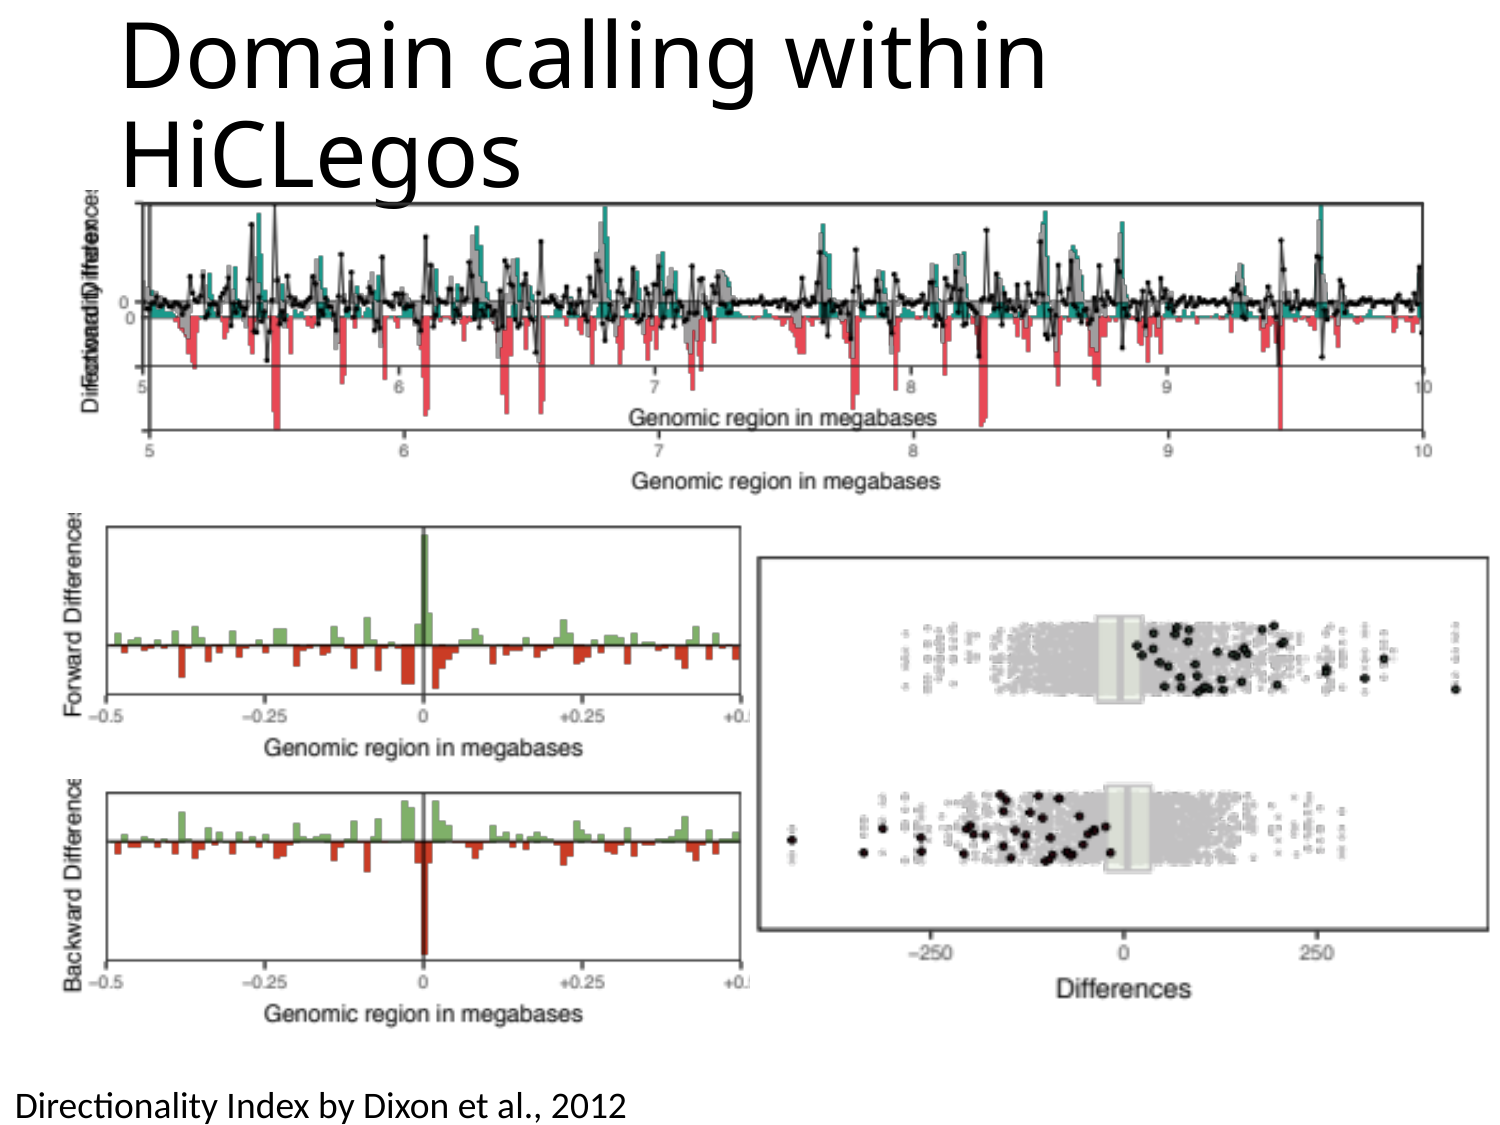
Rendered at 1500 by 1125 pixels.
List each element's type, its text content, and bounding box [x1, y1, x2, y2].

text_box Directionality Index by Dixon et al., 2012 [0, 1073, 1500, 1125]
title Domain calling within HiCLegos [103, 0, 1397, 190]
picture [49, 513, 1500, 1042]
picture [67, 190, 1433, 511]
